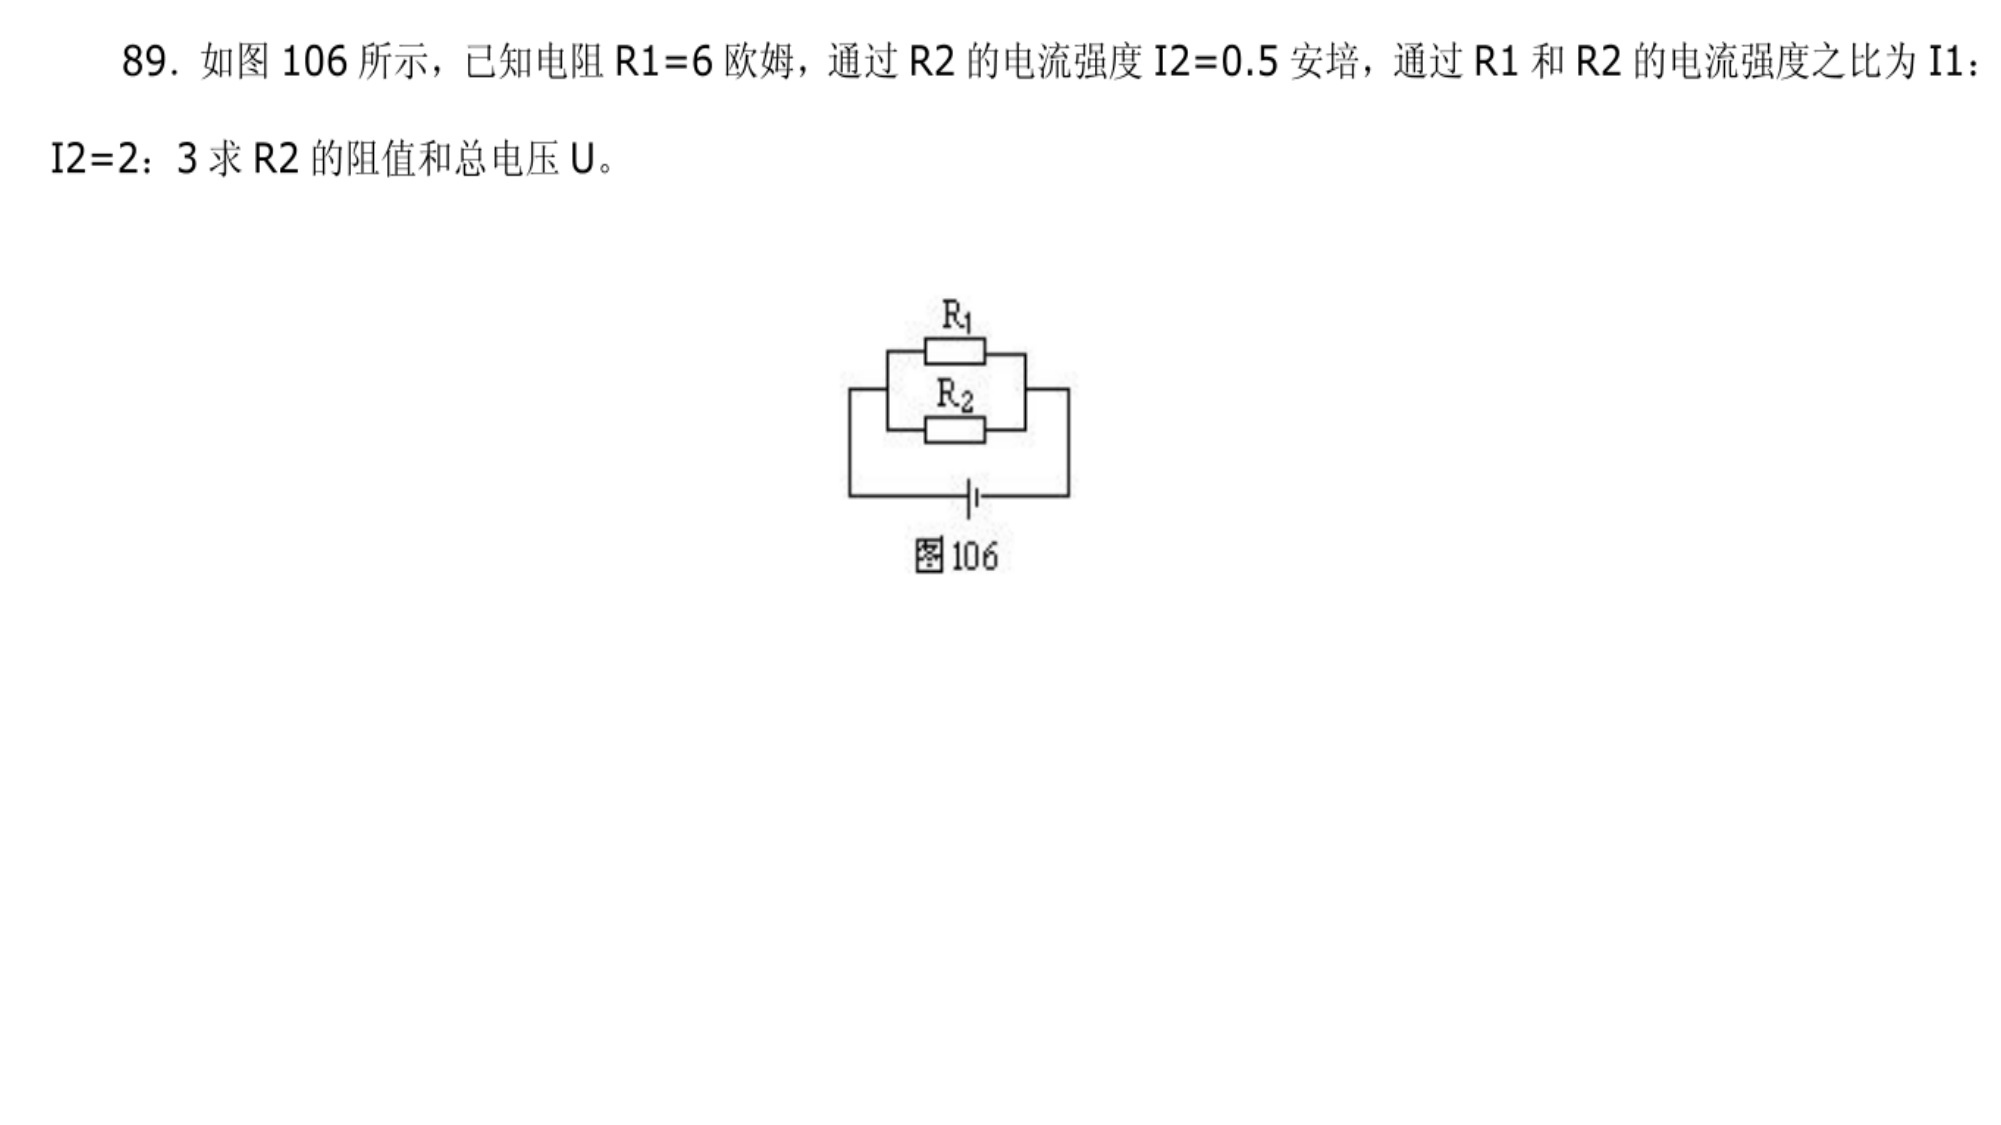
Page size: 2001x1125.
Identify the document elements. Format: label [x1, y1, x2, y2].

picture [0, 18, 2000, 588]
